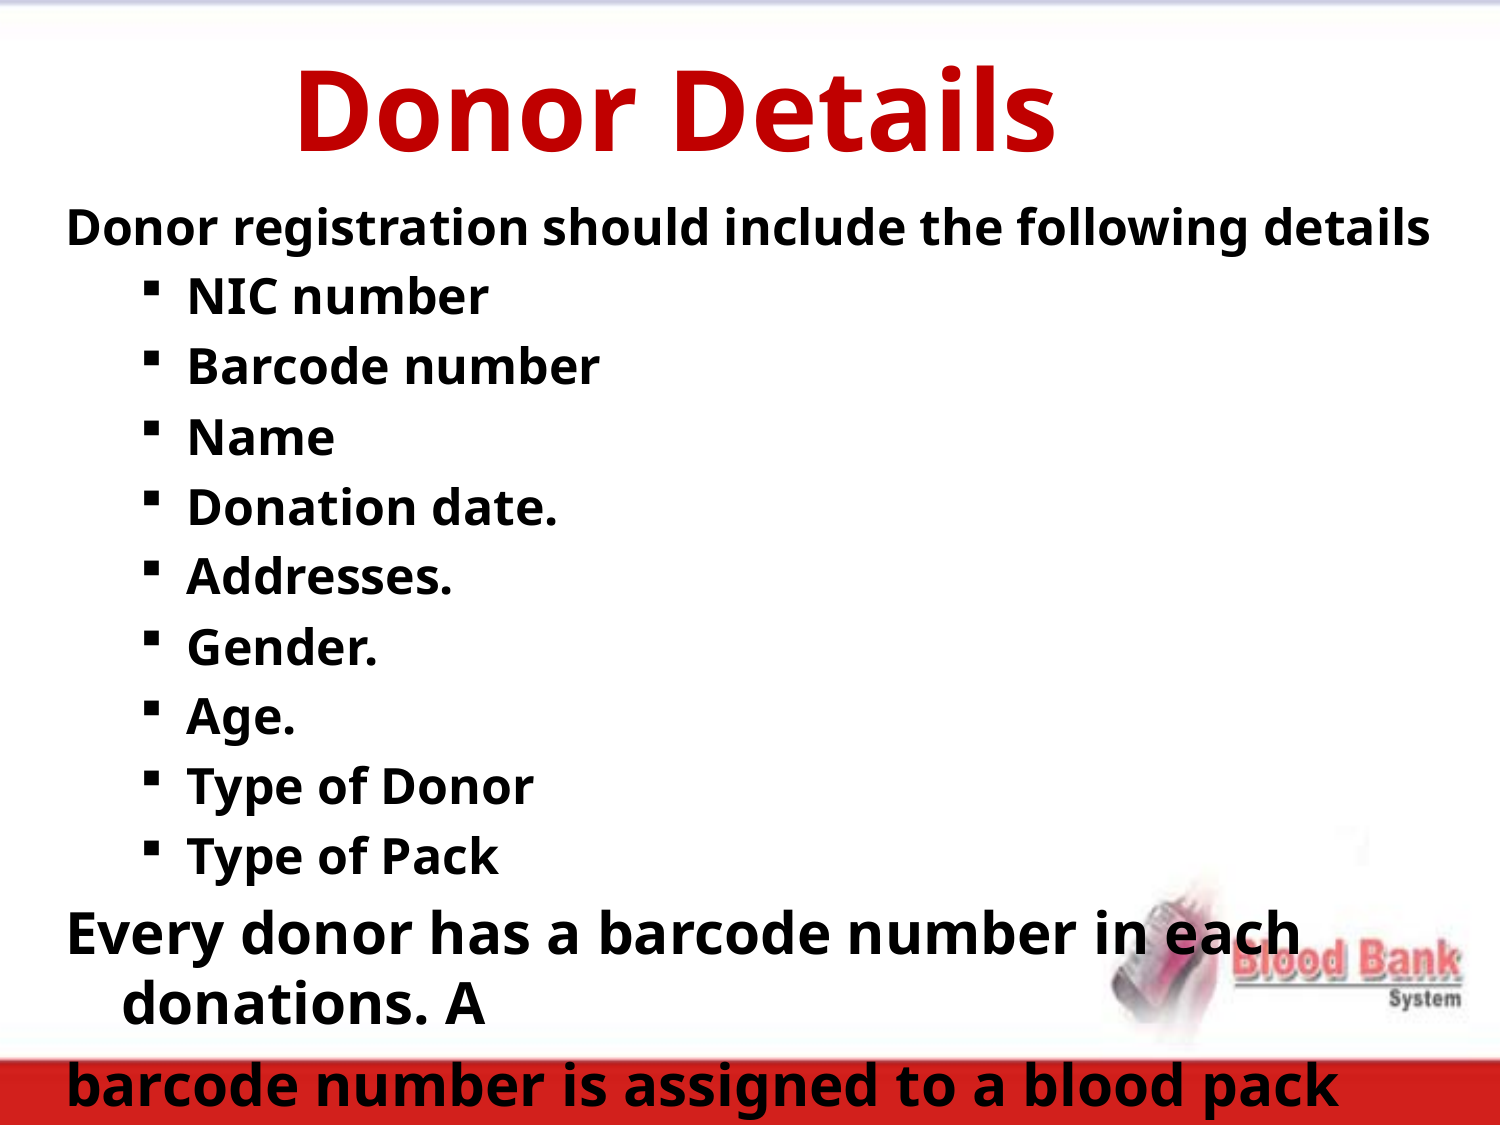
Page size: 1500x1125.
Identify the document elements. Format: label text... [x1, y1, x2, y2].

title Donor Details [0, 12, 1350, 200]
list Donor registration should include the following details NIC number Barcode number Name Donation date. Addresses. Gender. Age. Type of Donor Type of Pack Every donor has a barcode number in each donations. A barcode number is assigned to a blood pack uniquely. [50, 187, 1463, 1025]
picture [0, 0, 1500, 1125]
